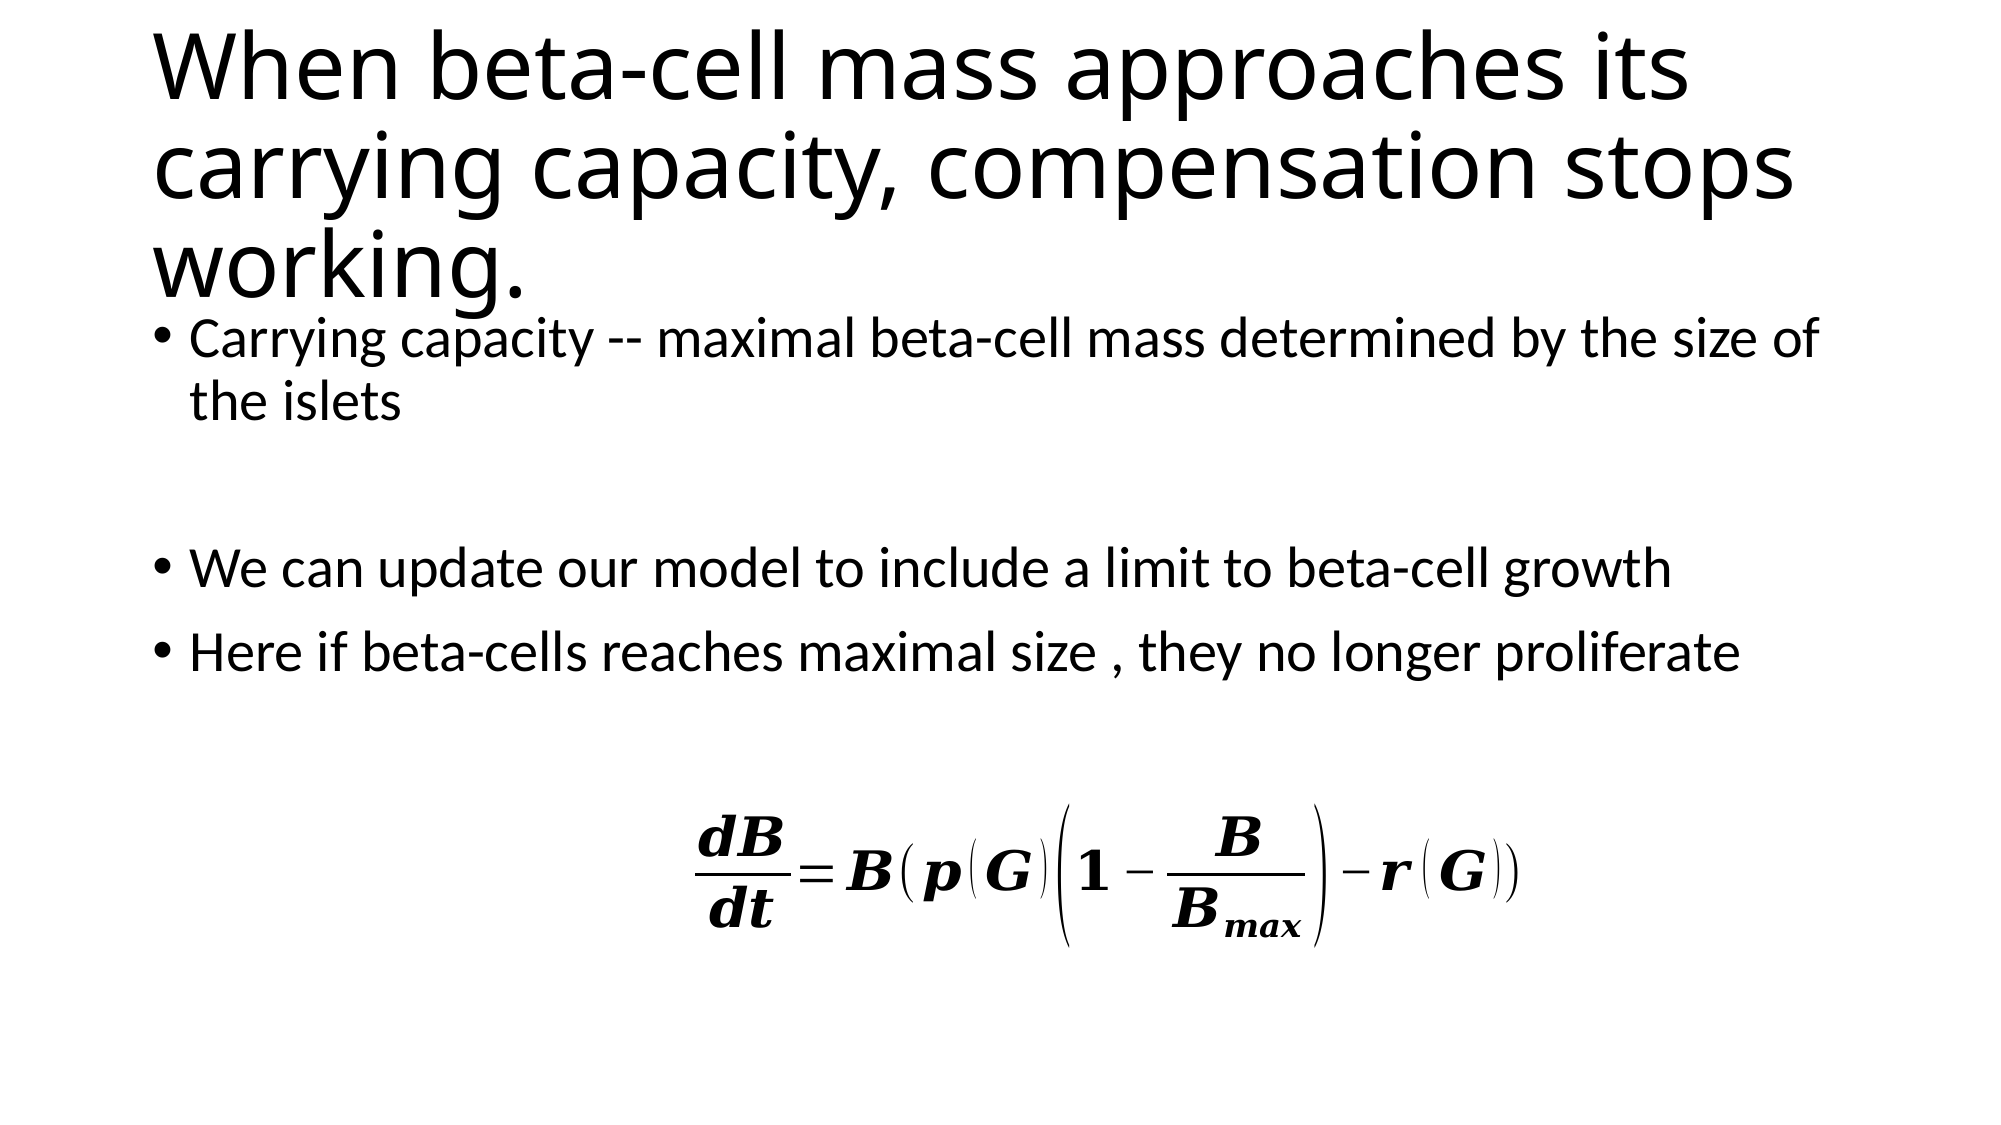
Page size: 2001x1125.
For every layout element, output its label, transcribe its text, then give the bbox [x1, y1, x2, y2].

title When beta-cell mass approaches its carrying capacity, compensation stops working. [137, 59, 1863, 278]
